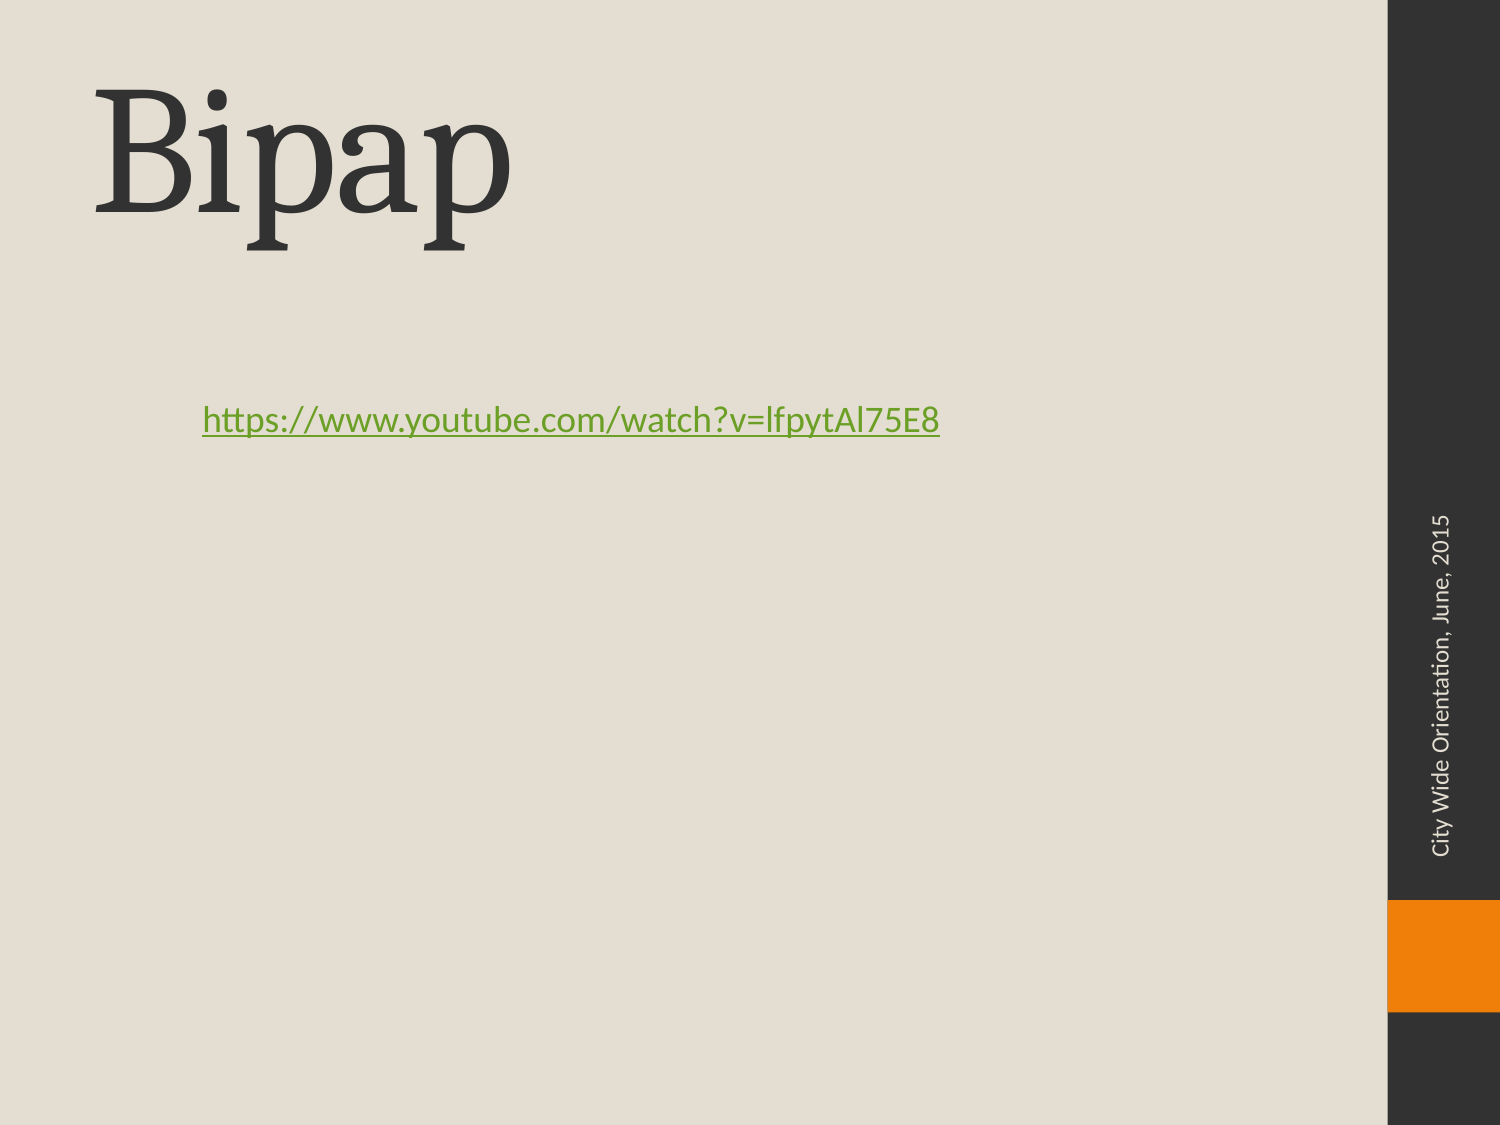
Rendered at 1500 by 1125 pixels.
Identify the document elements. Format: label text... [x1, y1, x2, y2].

text_box https://www.youtube.com/watch?v=lfpytAl75E8 [187, 387, 1150, 448]
title Bipap [75, 45, 1325, 233]
footer City Wide Orientation, June, 2015 [1408, 500, 1469, 889]
